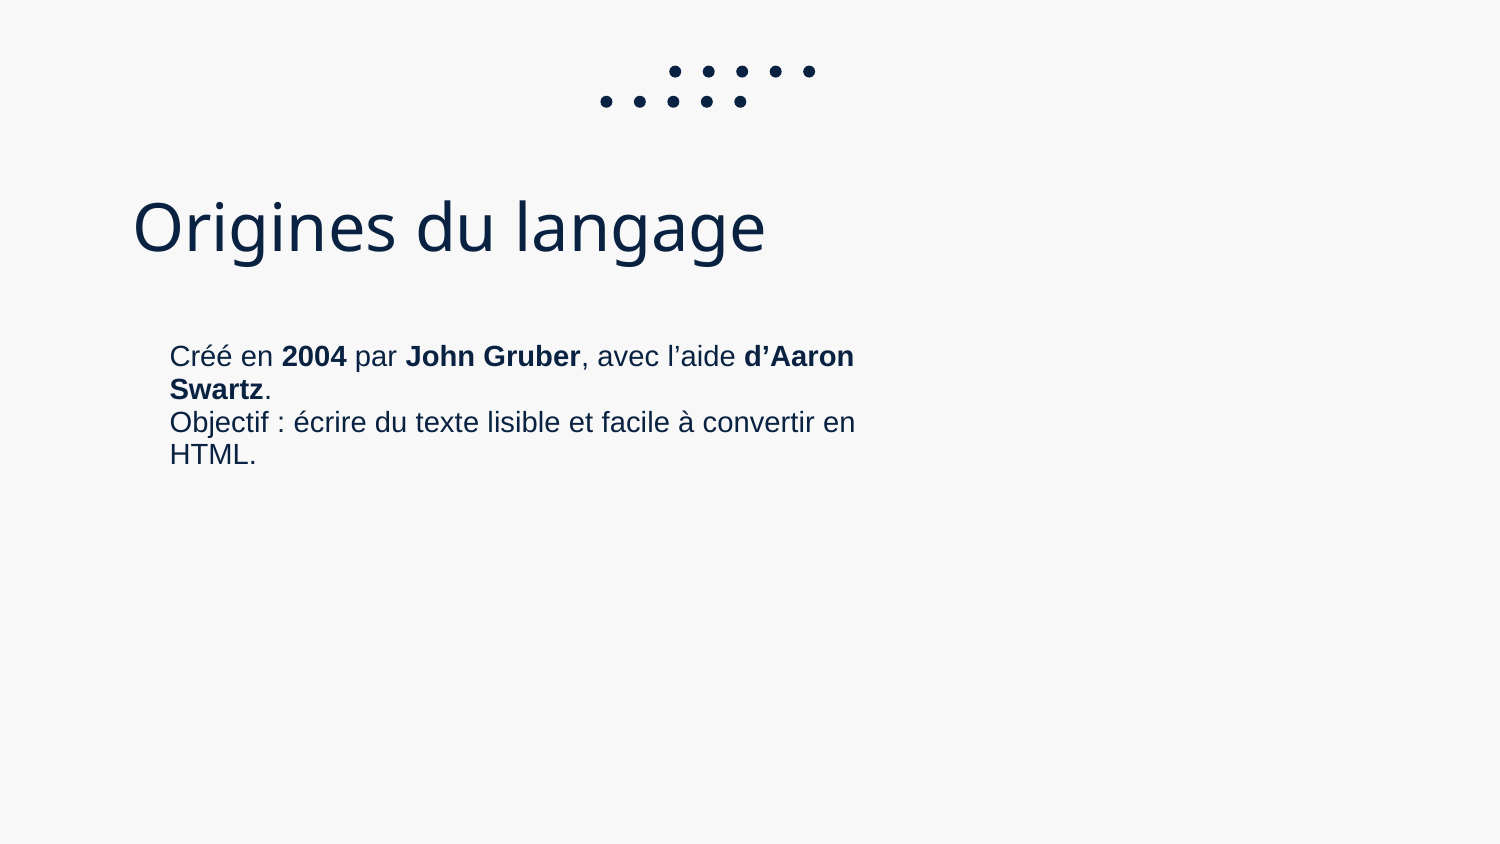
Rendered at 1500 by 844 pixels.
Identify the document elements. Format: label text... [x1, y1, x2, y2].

title Origines du langage [117, 165, 1264, 300]
subtitle Créé en 2004 par John Gruber, avec l’aide d’Aaron Swartz. Objectif : écrire du texte lisible et facile à convertir en HTML. [114, 322, 892, 734]
